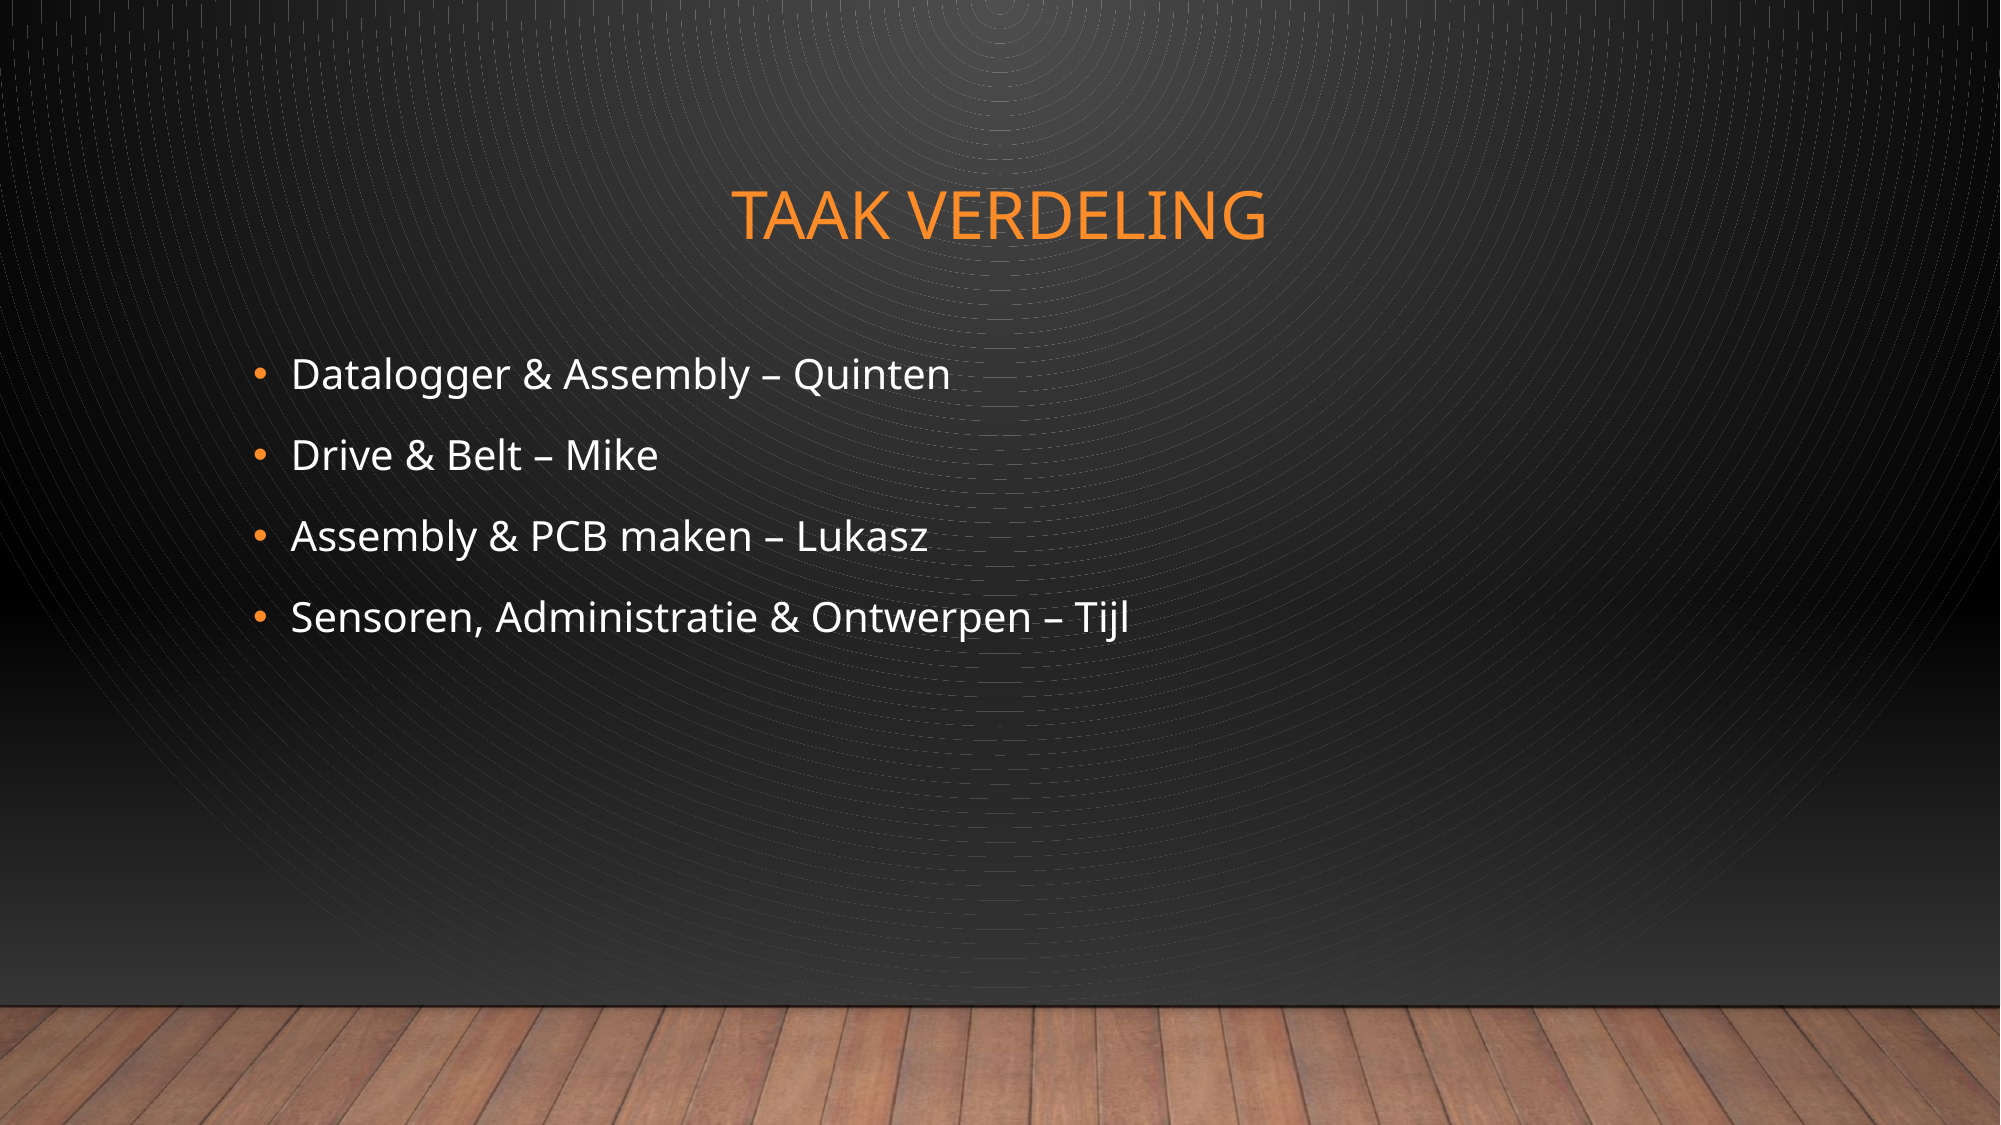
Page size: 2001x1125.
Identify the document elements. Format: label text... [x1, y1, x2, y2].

picture [0, 1005, 2000, 1125]
list Datalogger & Assembly – Quinten Drive & Belt – Mike Assembly & PCB maken – Lukasz Sensoren, Administratie & Ontwerpen – Tijl [238, 330, 1763, 897]
title Taak Verdeling [238, 131, 1763, 305]
